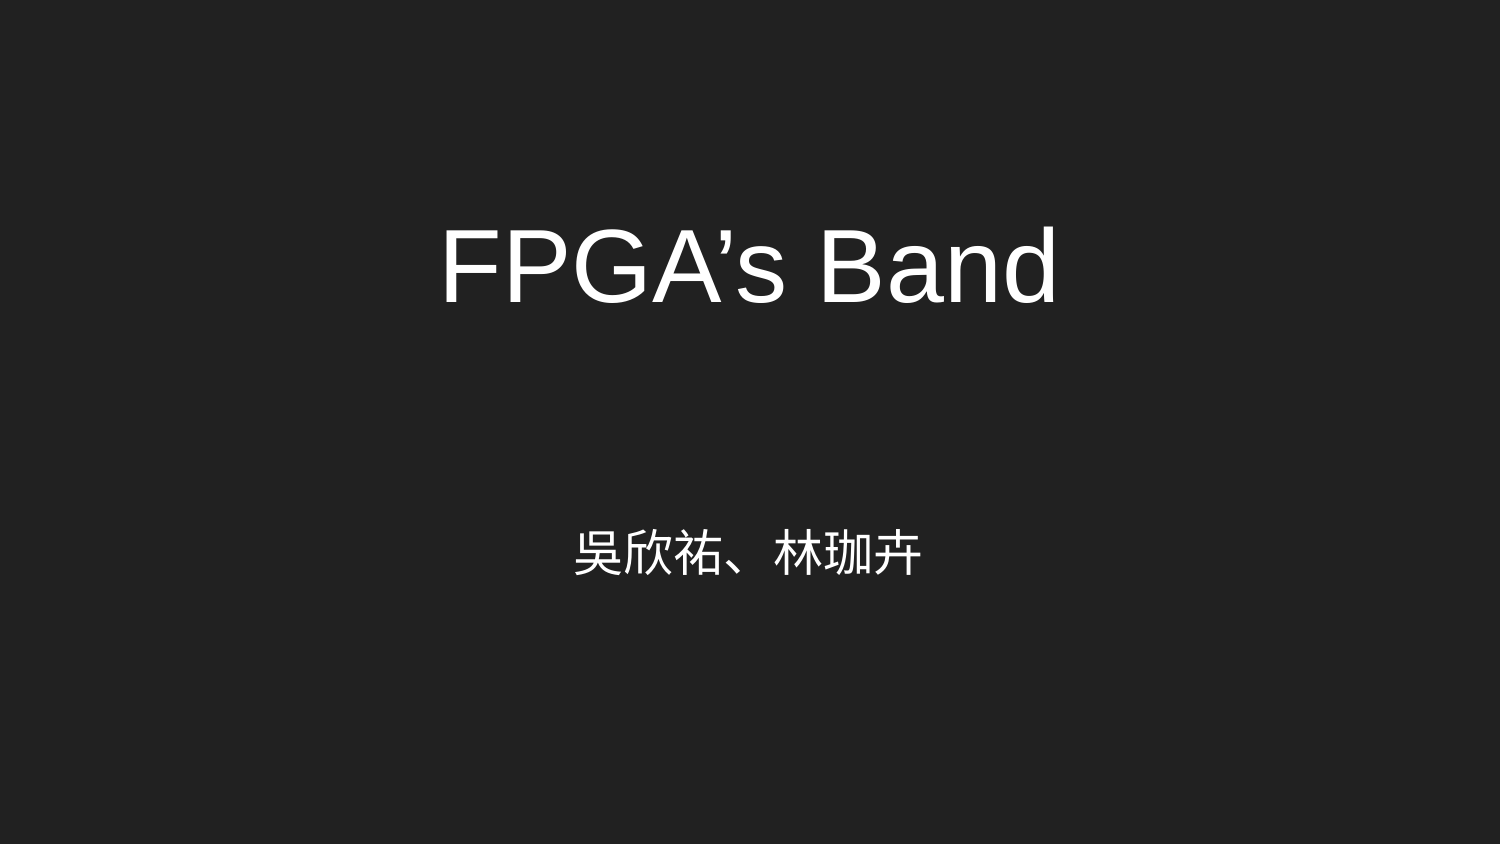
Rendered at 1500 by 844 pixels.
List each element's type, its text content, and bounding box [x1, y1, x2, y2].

title FPGA’s Band [51, 201, 1449, 375]
text_box 吳欣祐、林珈卉 [561, 515, 938, 588]
